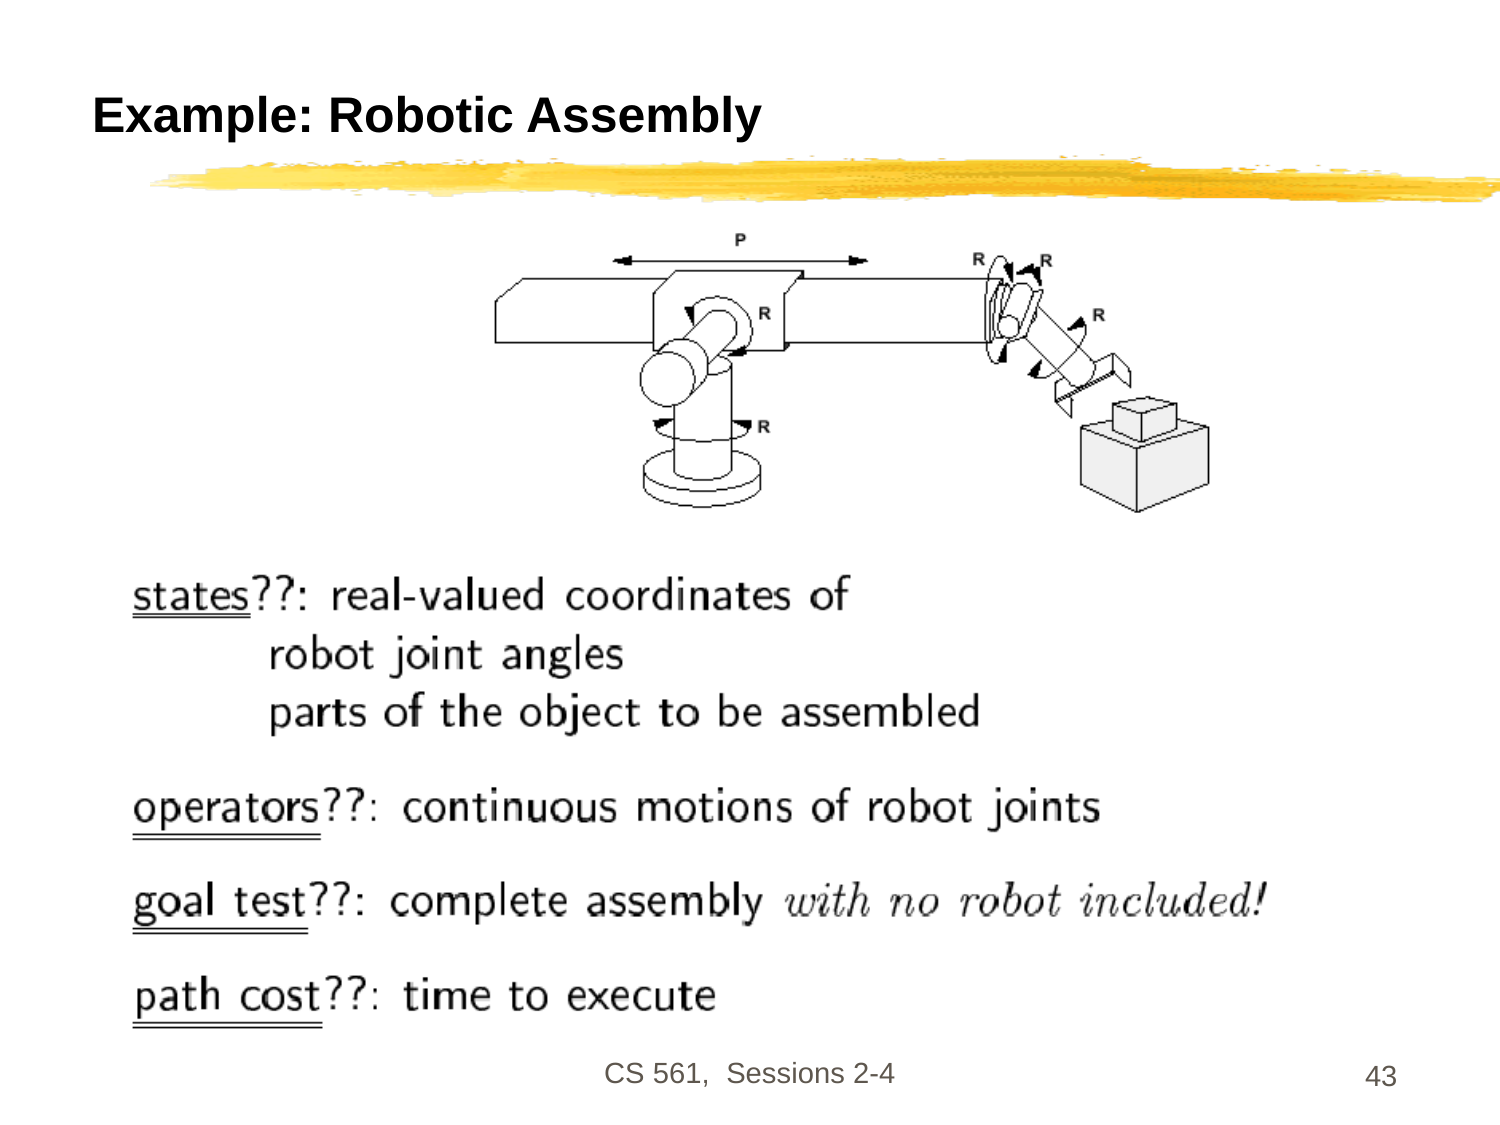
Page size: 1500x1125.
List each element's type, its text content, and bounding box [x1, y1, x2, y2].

slide_number 43 [1099, 1024, 1413, 1101]
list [117, 224, 1276, 1051]
picture [150, 149, 1500, 213]
title Example: Robotic Assembly [76, 37, 1415, 151]
footer CS 561, Sessions 2-4 [512, 1059, 988, 1098]
